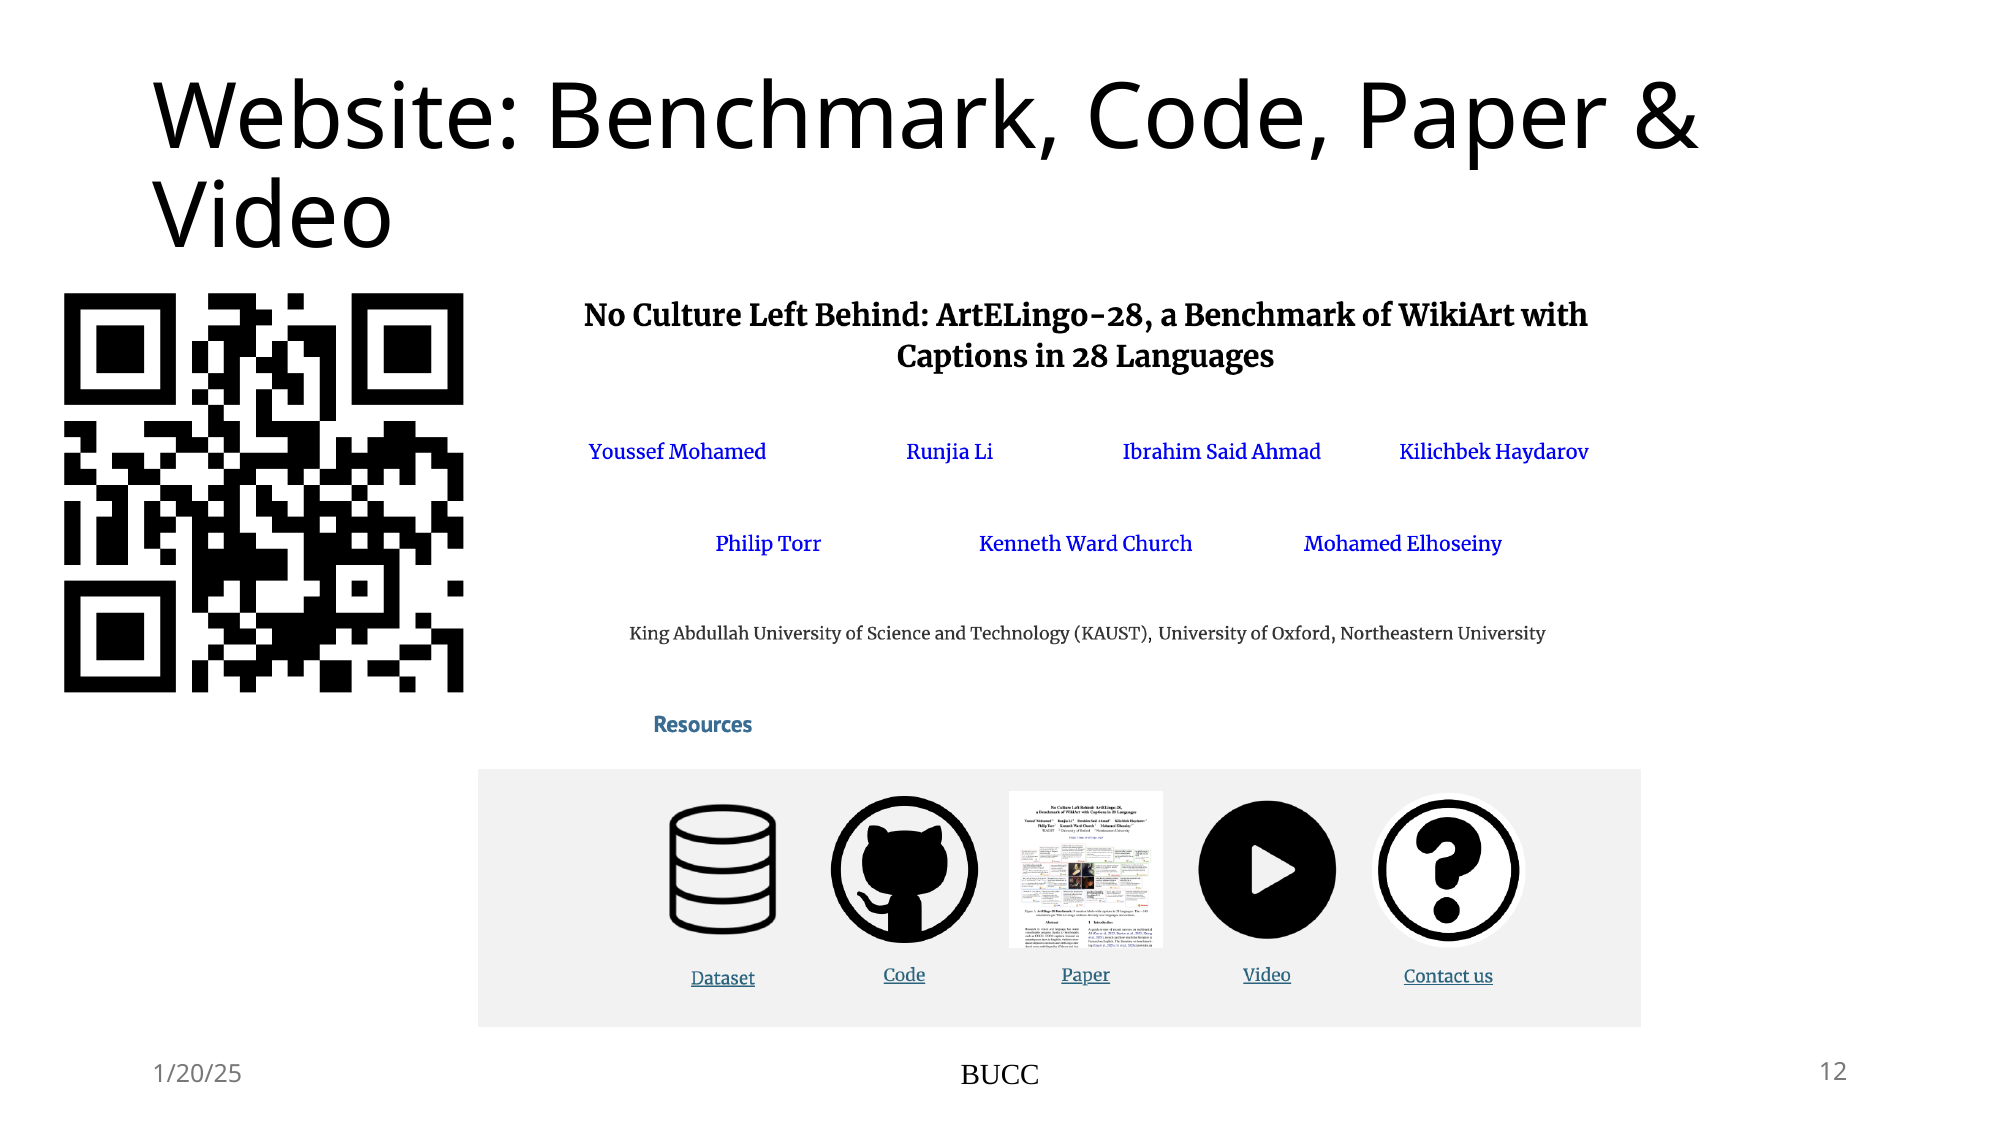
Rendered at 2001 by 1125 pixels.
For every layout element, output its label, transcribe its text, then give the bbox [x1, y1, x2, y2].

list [477, 242, 1642, 1039]
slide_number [137, 1042, 588, 1103]
footer BUCC [662, 1042, 1338, 1103]
picture [47, 276, 479, 708]
title Website: Benchmark, Code, Paper & Video [137, 59, 1863, 278]
slide_number 12 [1412, 1042, 1863, 1103]
